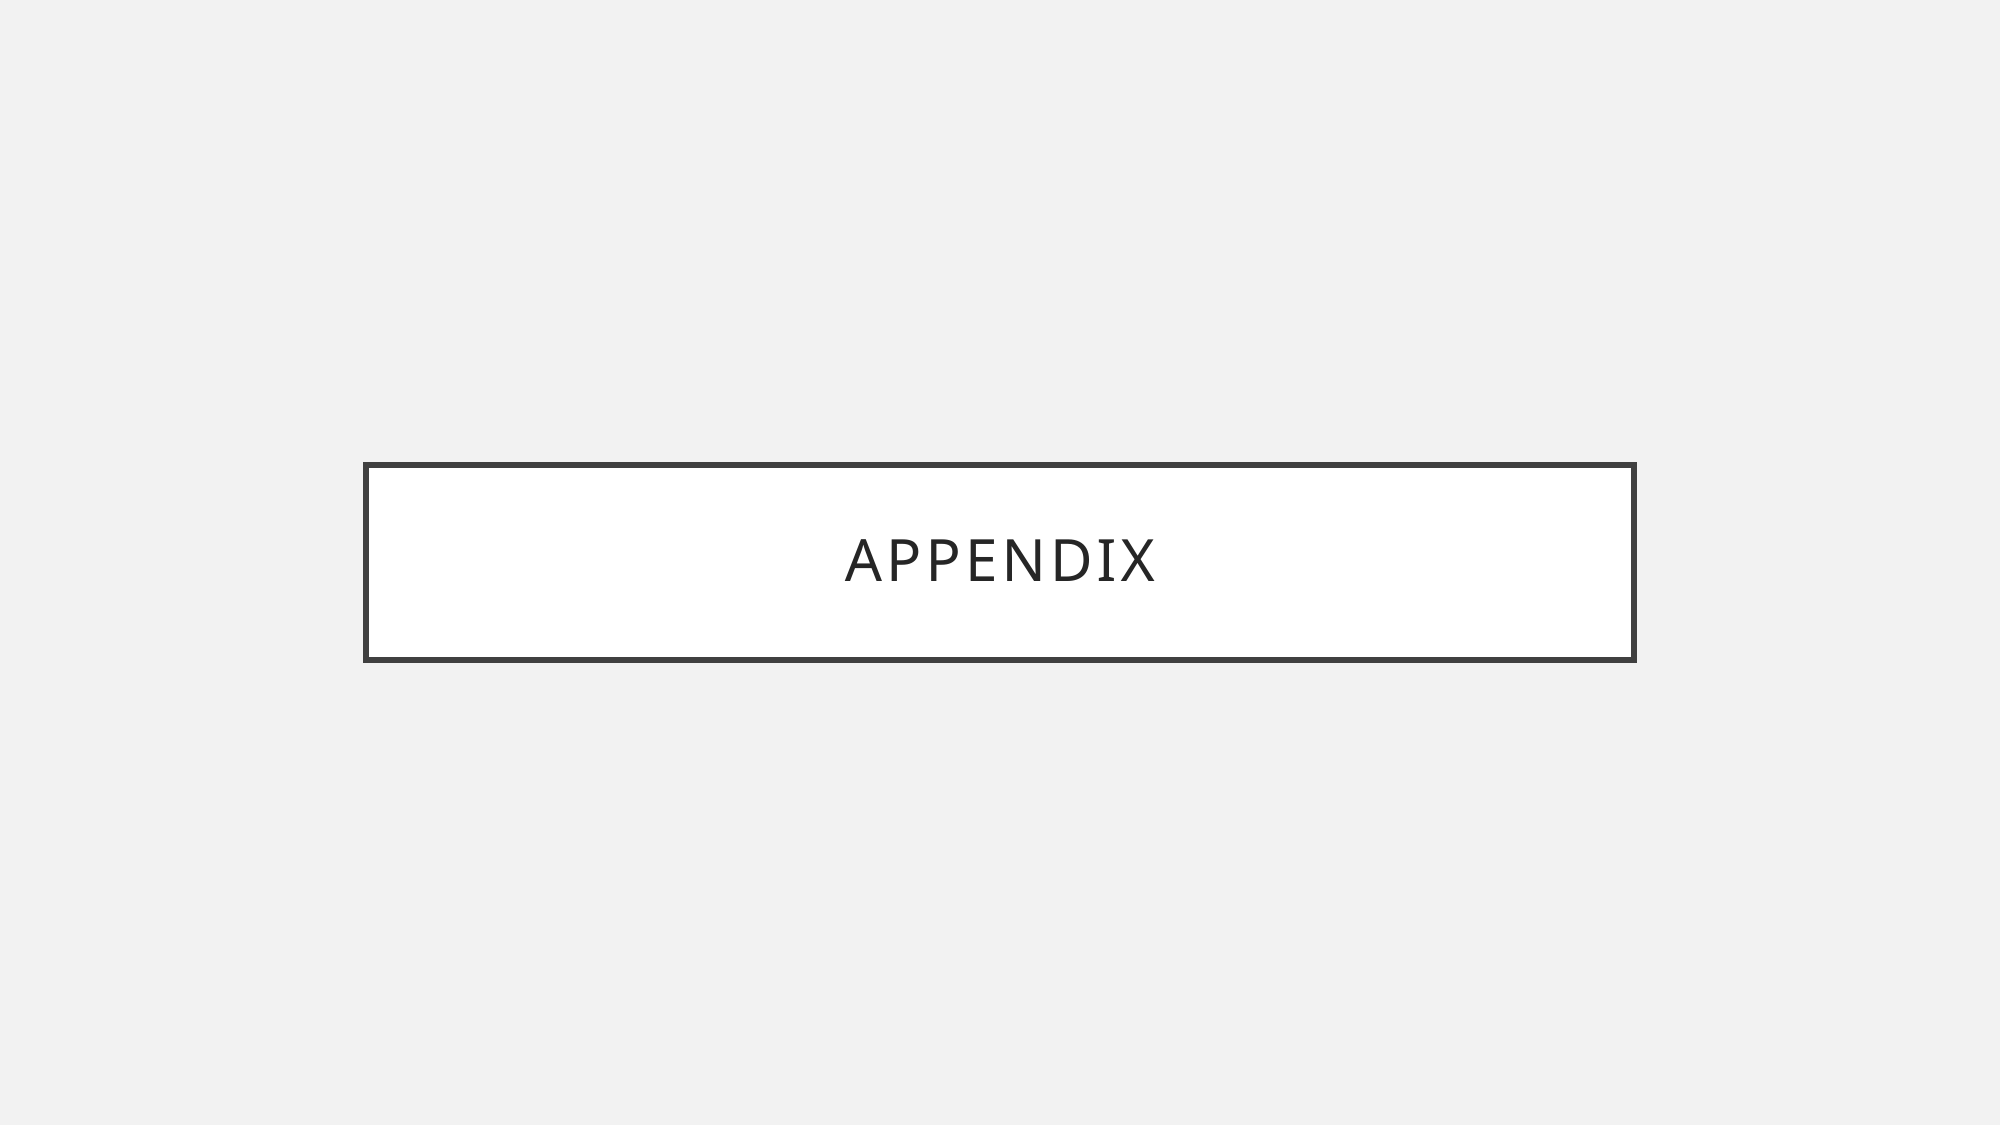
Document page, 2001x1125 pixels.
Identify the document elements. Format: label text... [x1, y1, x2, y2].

title Appendix [363, 462, 1637, 663]
